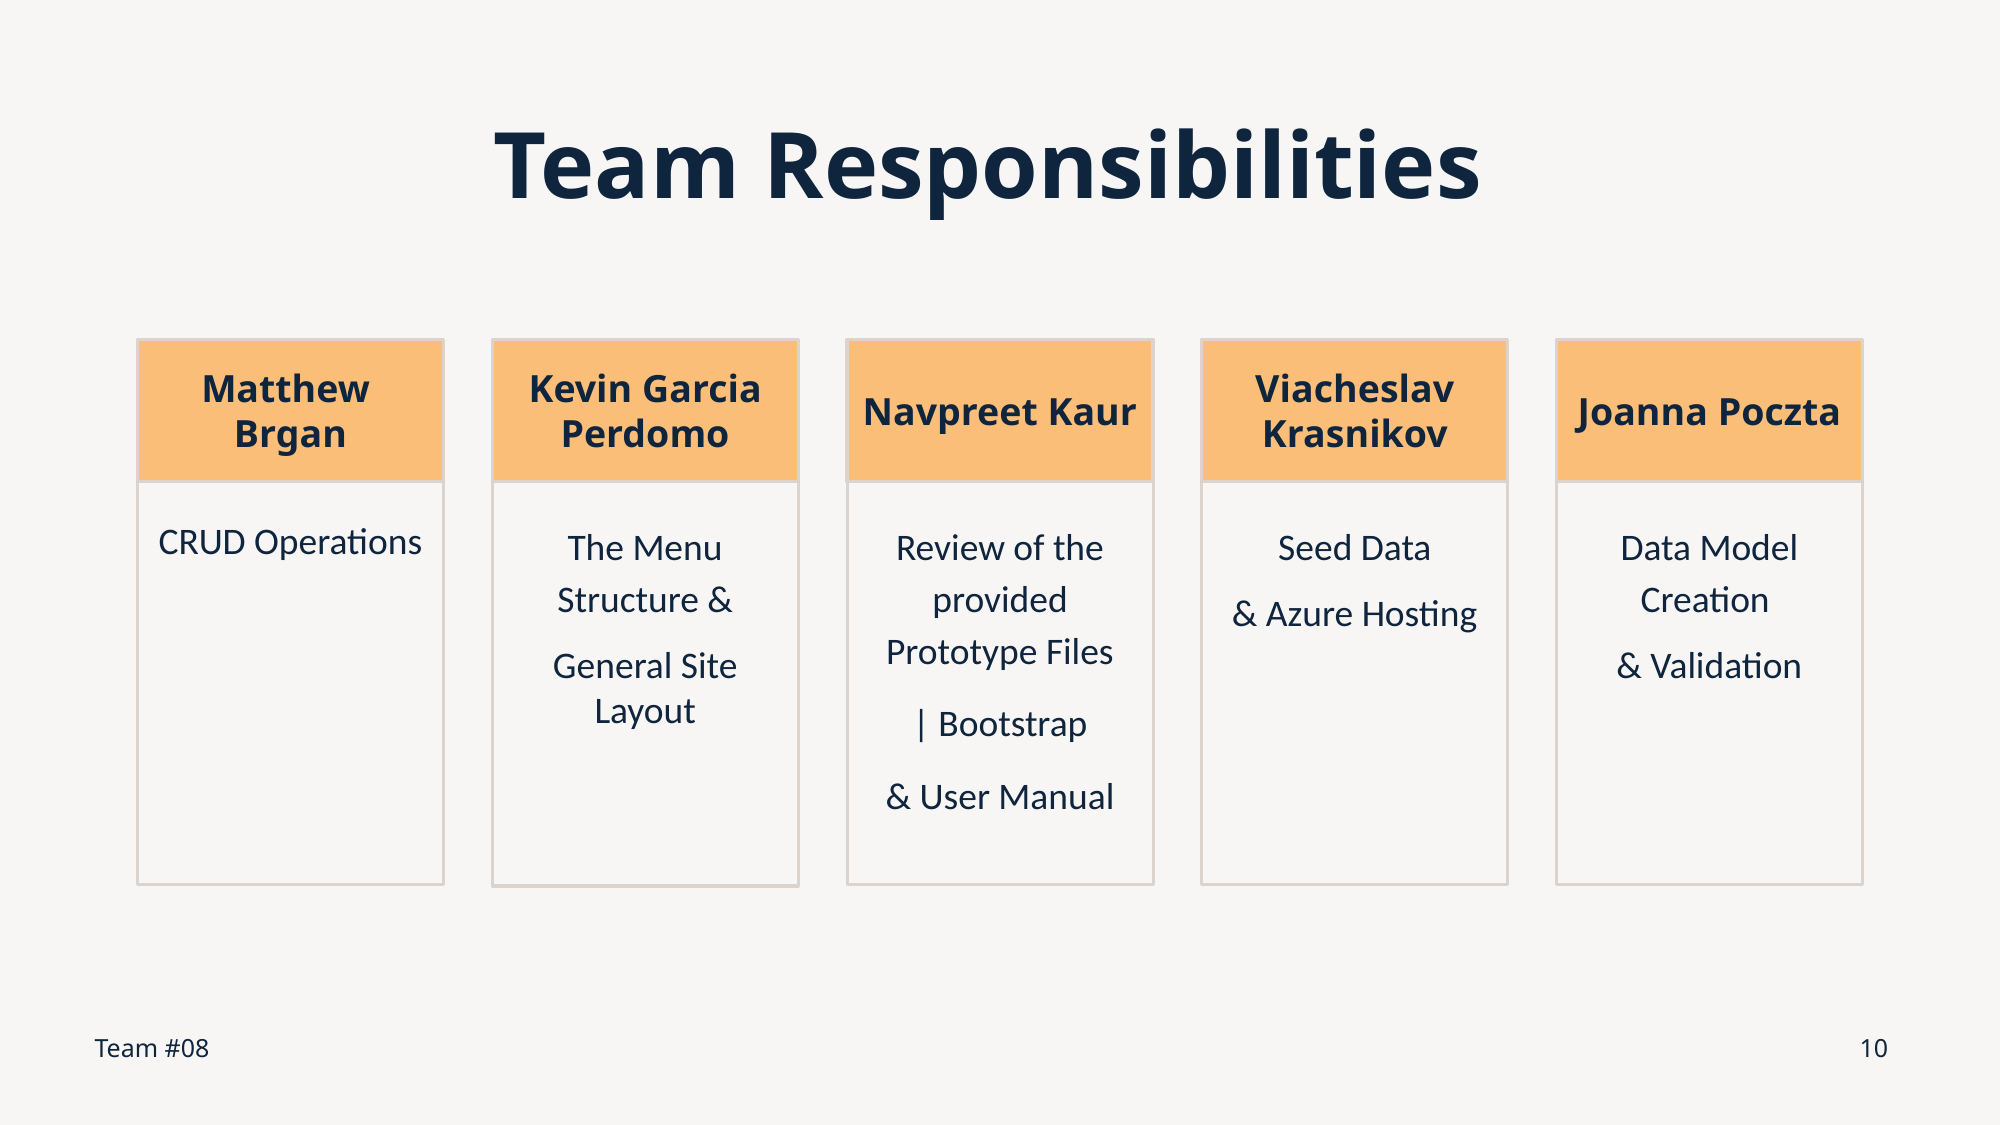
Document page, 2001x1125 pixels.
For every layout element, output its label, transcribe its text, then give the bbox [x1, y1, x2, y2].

list The Menu Structure & General Site Layout [491, 483, 800, 888]
title Team Responsibilities [137, 59, 1863, 278]
list Review of the provided Prototype Files | Bootstrap & User Manual [846, 483, 1155, 886]
list Matthew Brgan [136, 338, 445, 483]
list CRUD Operations [136, 483, 445, 886]
list Joanna Poczta [1555, 338, 1864, 483]
list Viacheslav Krasnikov [1200, 338, 1509, 483]
list Kevin Garcia Perdomo [491, 338, 800, 483]
footer Team #08 [79, 1020, 755, 1080]
list Data Model Creation & Validation [1555, 483, 1864, 886]
slide_number 10 [1836, 1020, 1912, 1080]
list Seed Data & Azure Hosting [1200, 483, 1509, 886]
list Navpreet Kaur [845, 338, 1155, 483]
